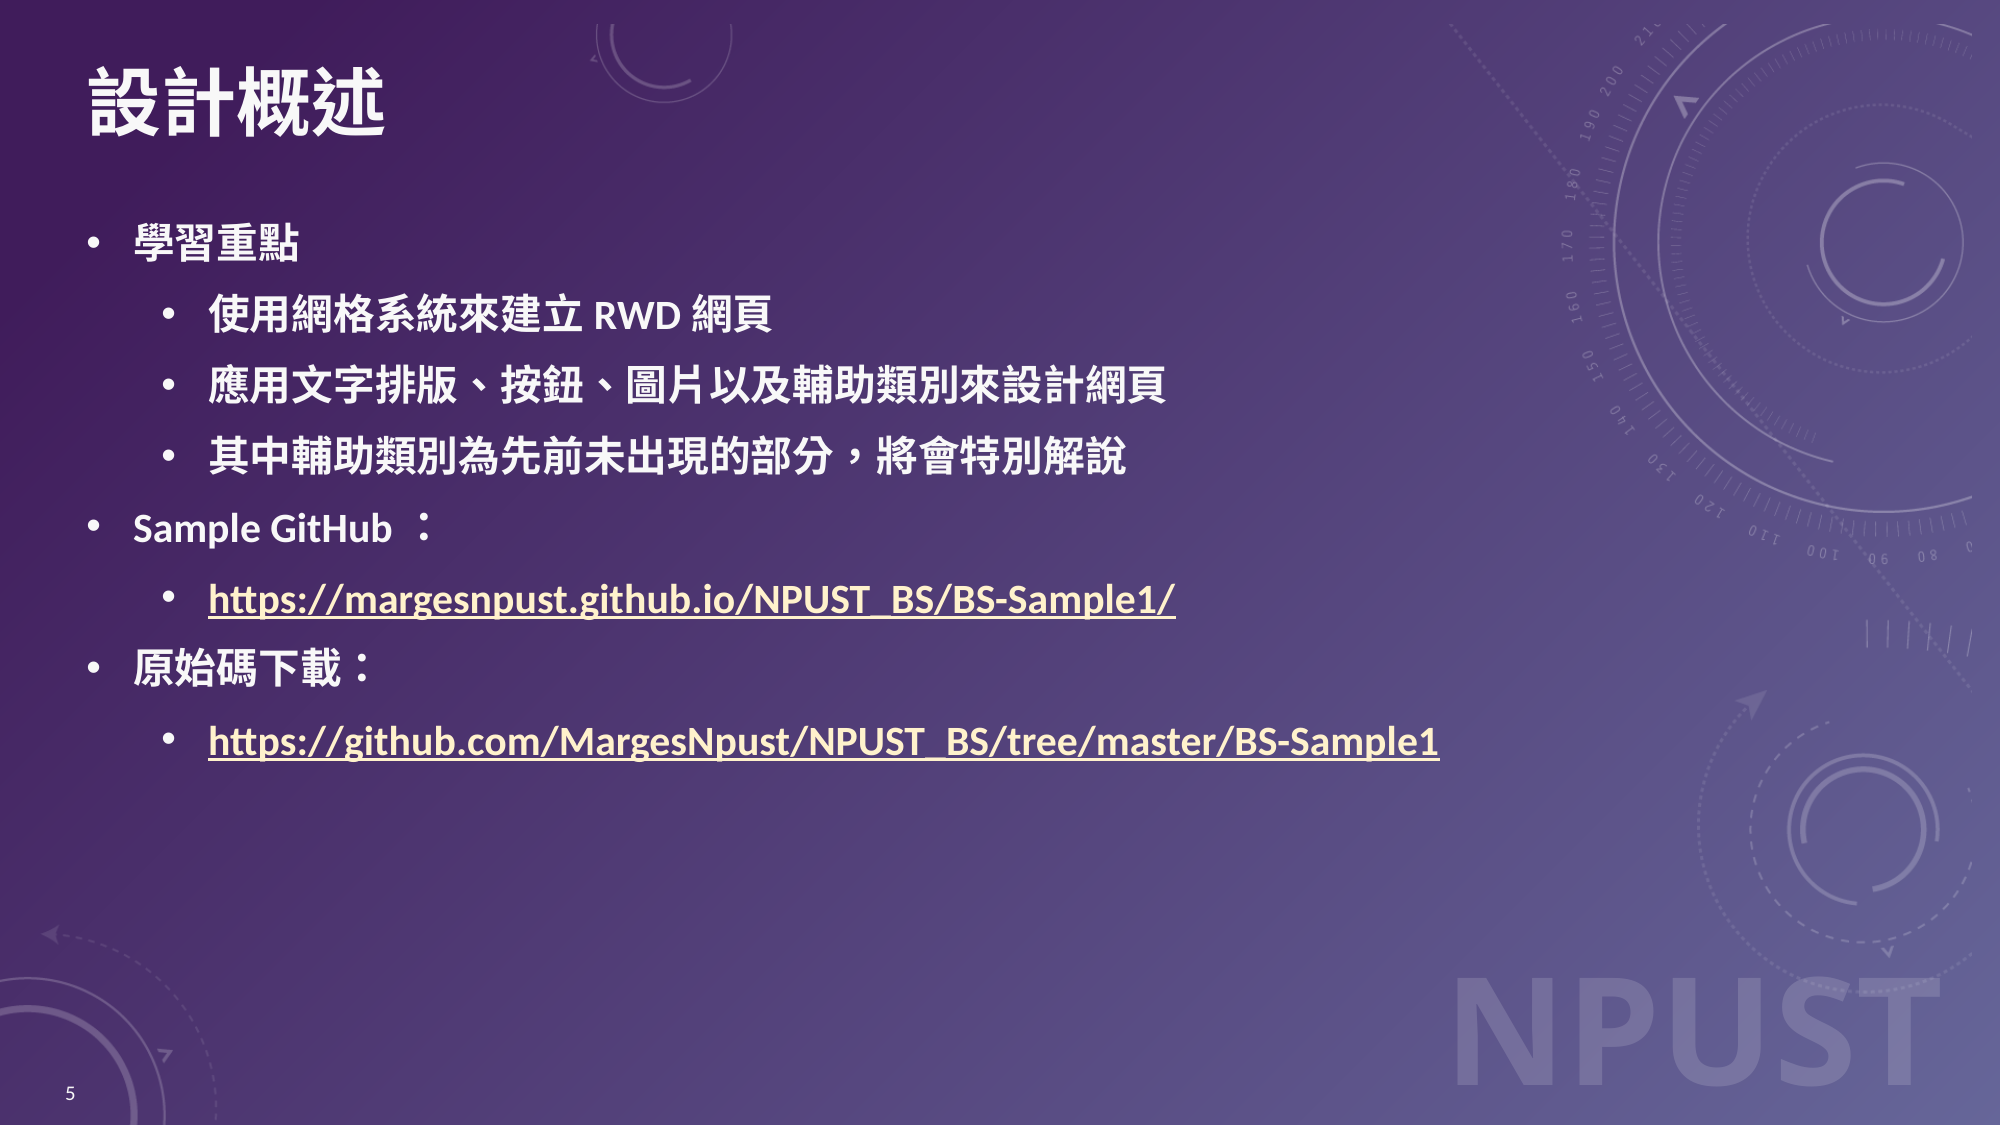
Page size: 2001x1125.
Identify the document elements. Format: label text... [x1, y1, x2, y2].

slide_number 5 [0, 1060, 91, 1123]
picture [0, 24, 1972, 1125]
list 學習重點 使用網格系統來建立RWD網頁 應用文字排版、按鈕、圖片以及輔助類別來設計網頁 其中輔助類別為先前未出現的部分，將會特別解說 Sample GitHub： https://margesnpust.github.io/NPUST_BS/BS-Sample1/ 原始碼下載： https://github.com/MargesNpust/NPUST_BS/tree/master/BS-Sample1 [71, 209, 1909, 1034]
title 設計概述 [71, 24, 1909, 177]
